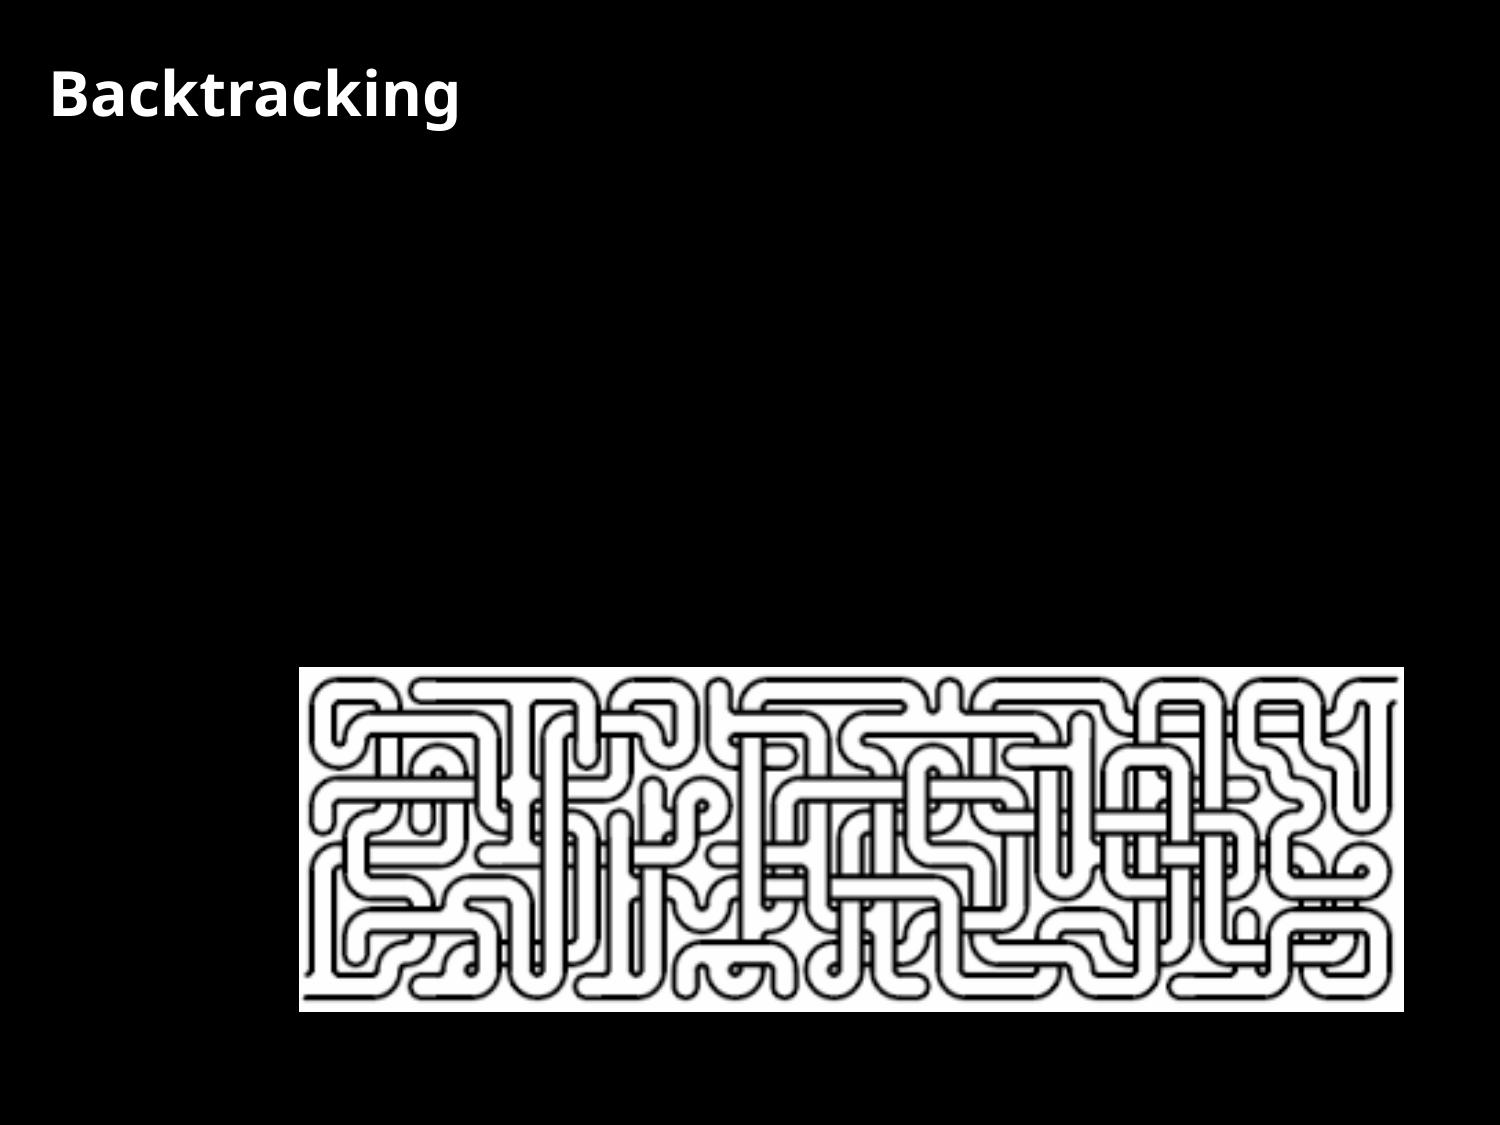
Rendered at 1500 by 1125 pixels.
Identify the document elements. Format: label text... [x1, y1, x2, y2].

picture [299, 667, 1404, 1012]
title Backtracking [33, 32, 1384, 145]
